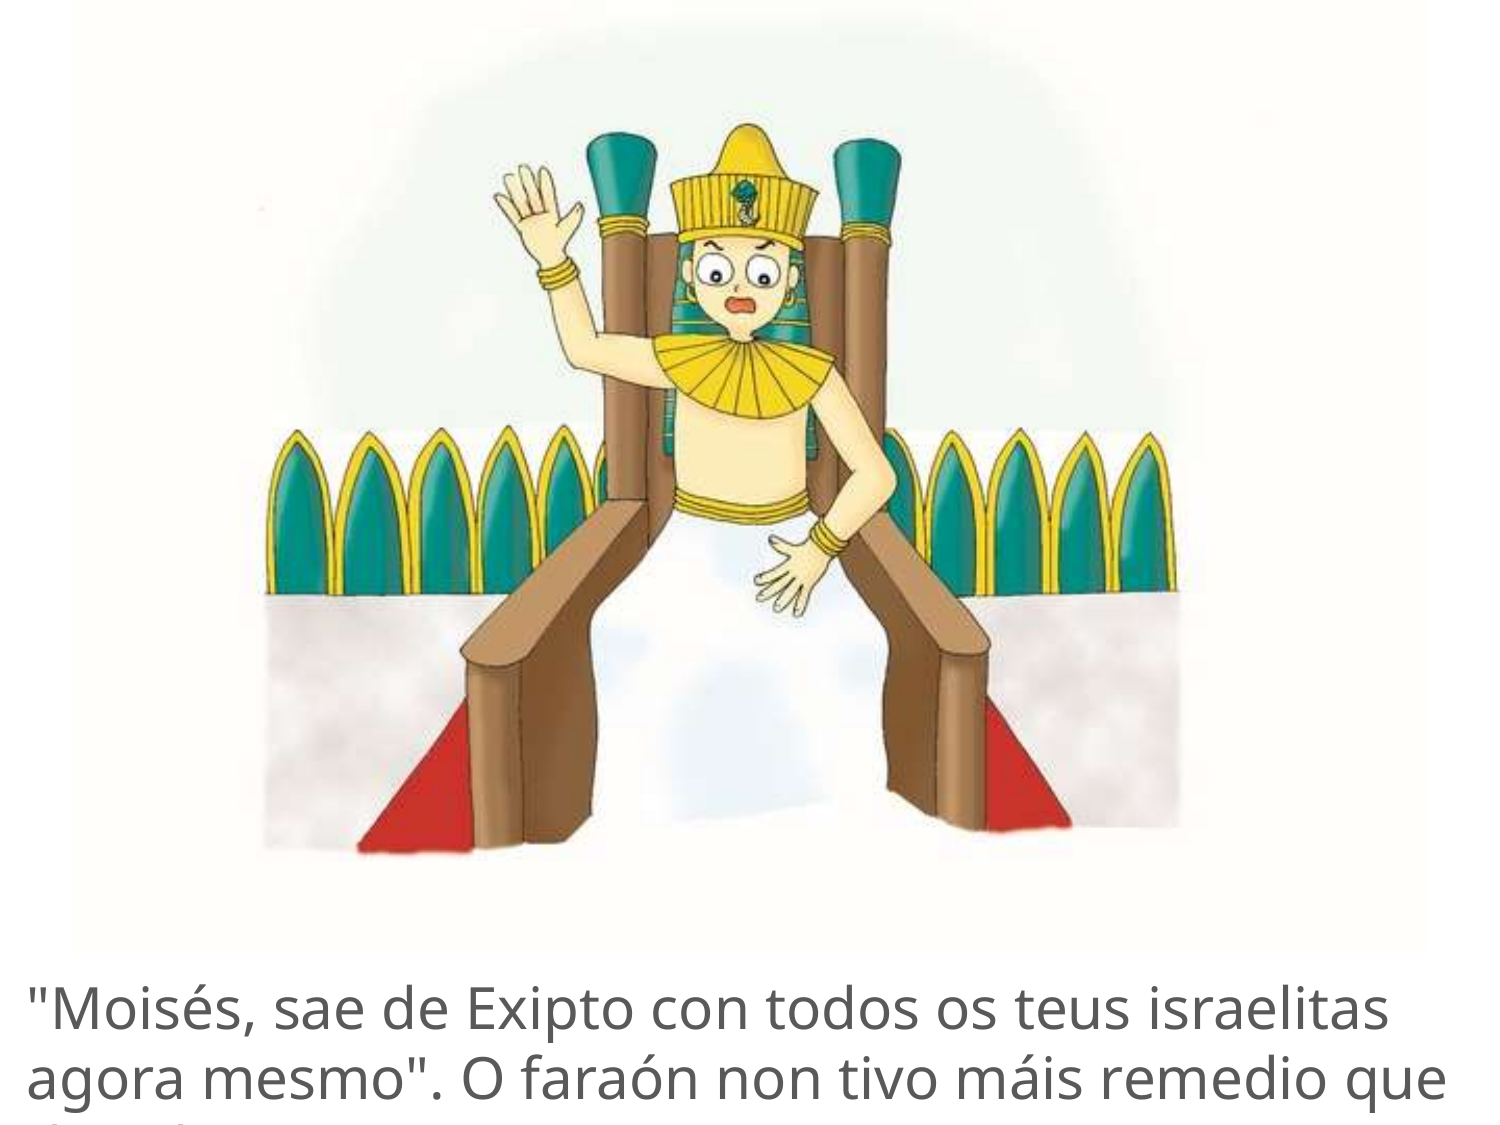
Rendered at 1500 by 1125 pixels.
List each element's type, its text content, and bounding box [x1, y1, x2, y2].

text_box "Moisés, sae de Exipto con todos os teus israelitas agora mesmo". O faraón non tivo máis remedio que deixalos ir. [11, 964, 1498, 1125]
picture [72, 0, 1427, 953]
